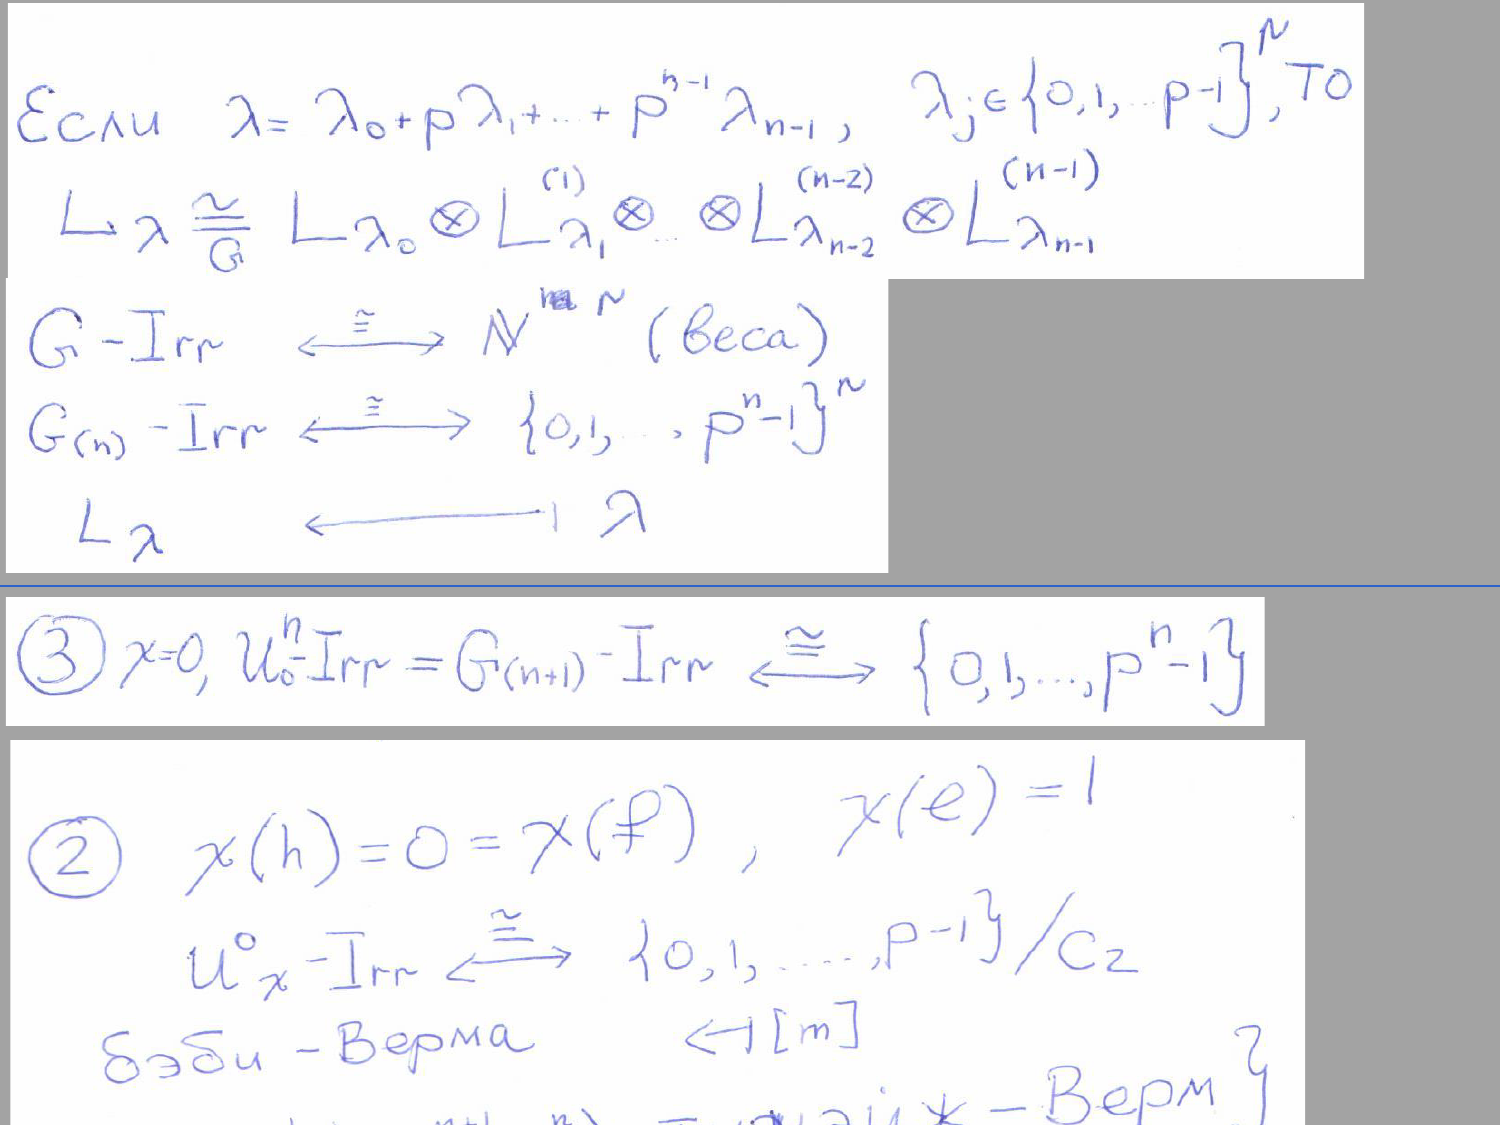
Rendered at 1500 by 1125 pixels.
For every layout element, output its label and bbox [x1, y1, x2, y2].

picture [5, 3, 1365, 573]
picture [5, 597, 1265, 727]
picture [9, 740, 1306, 1125]
